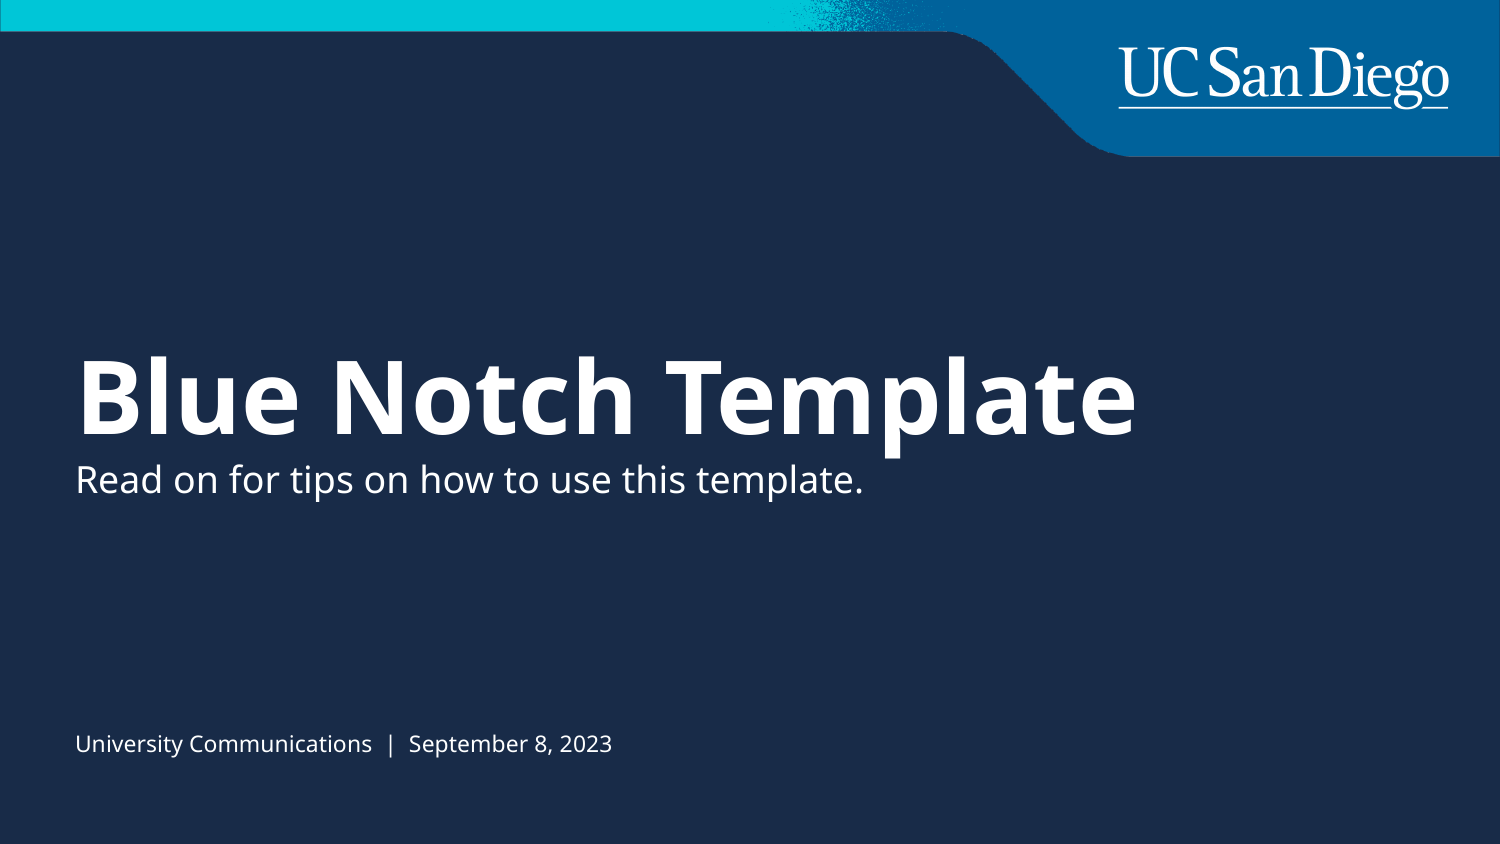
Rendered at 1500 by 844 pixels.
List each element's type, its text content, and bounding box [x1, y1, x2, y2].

picture [0, 0, 1500, 844]
subtitle Read on for tips on how to use this template. [75, 456, 1425, 574]
picture [822, 3, 831, 10]
title Blue Notch Template [75, 173, 1425, 455]
list University Communications | September 8, 2023 [75, 729, 1425, 769]
